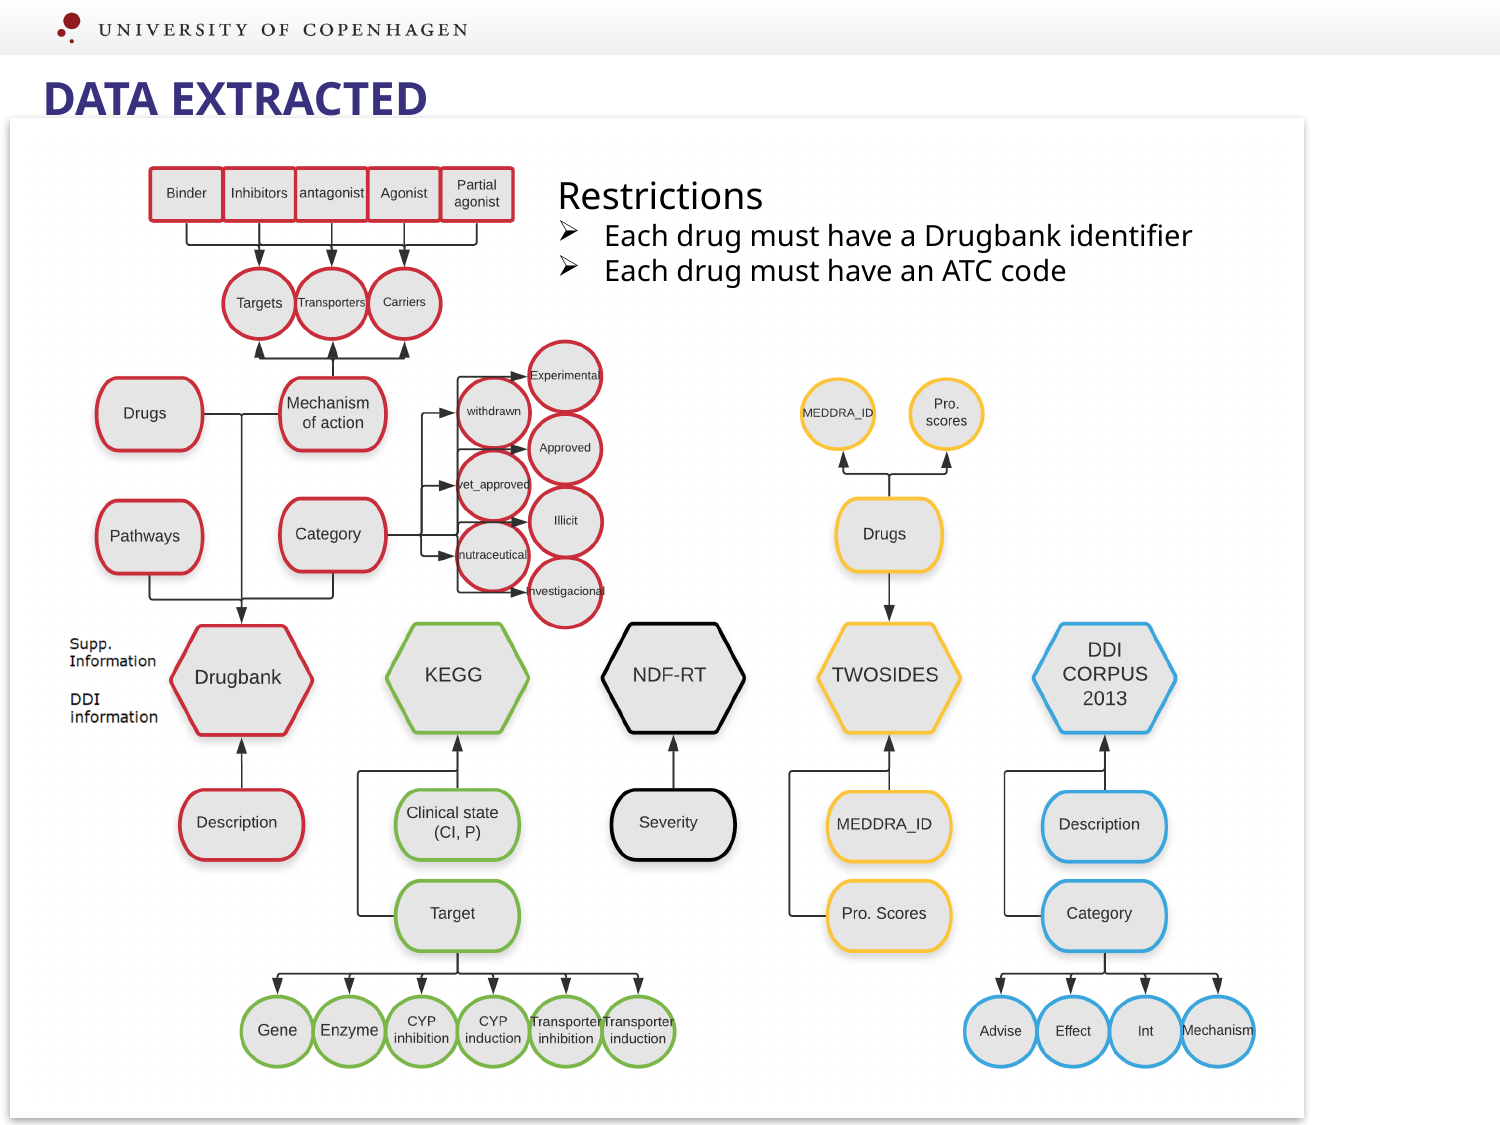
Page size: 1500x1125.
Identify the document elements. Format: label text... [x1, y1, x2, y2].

title DATA EXTRACTED [0, 0, 1003, 133]
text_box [24, 132, 1392, 1104]
